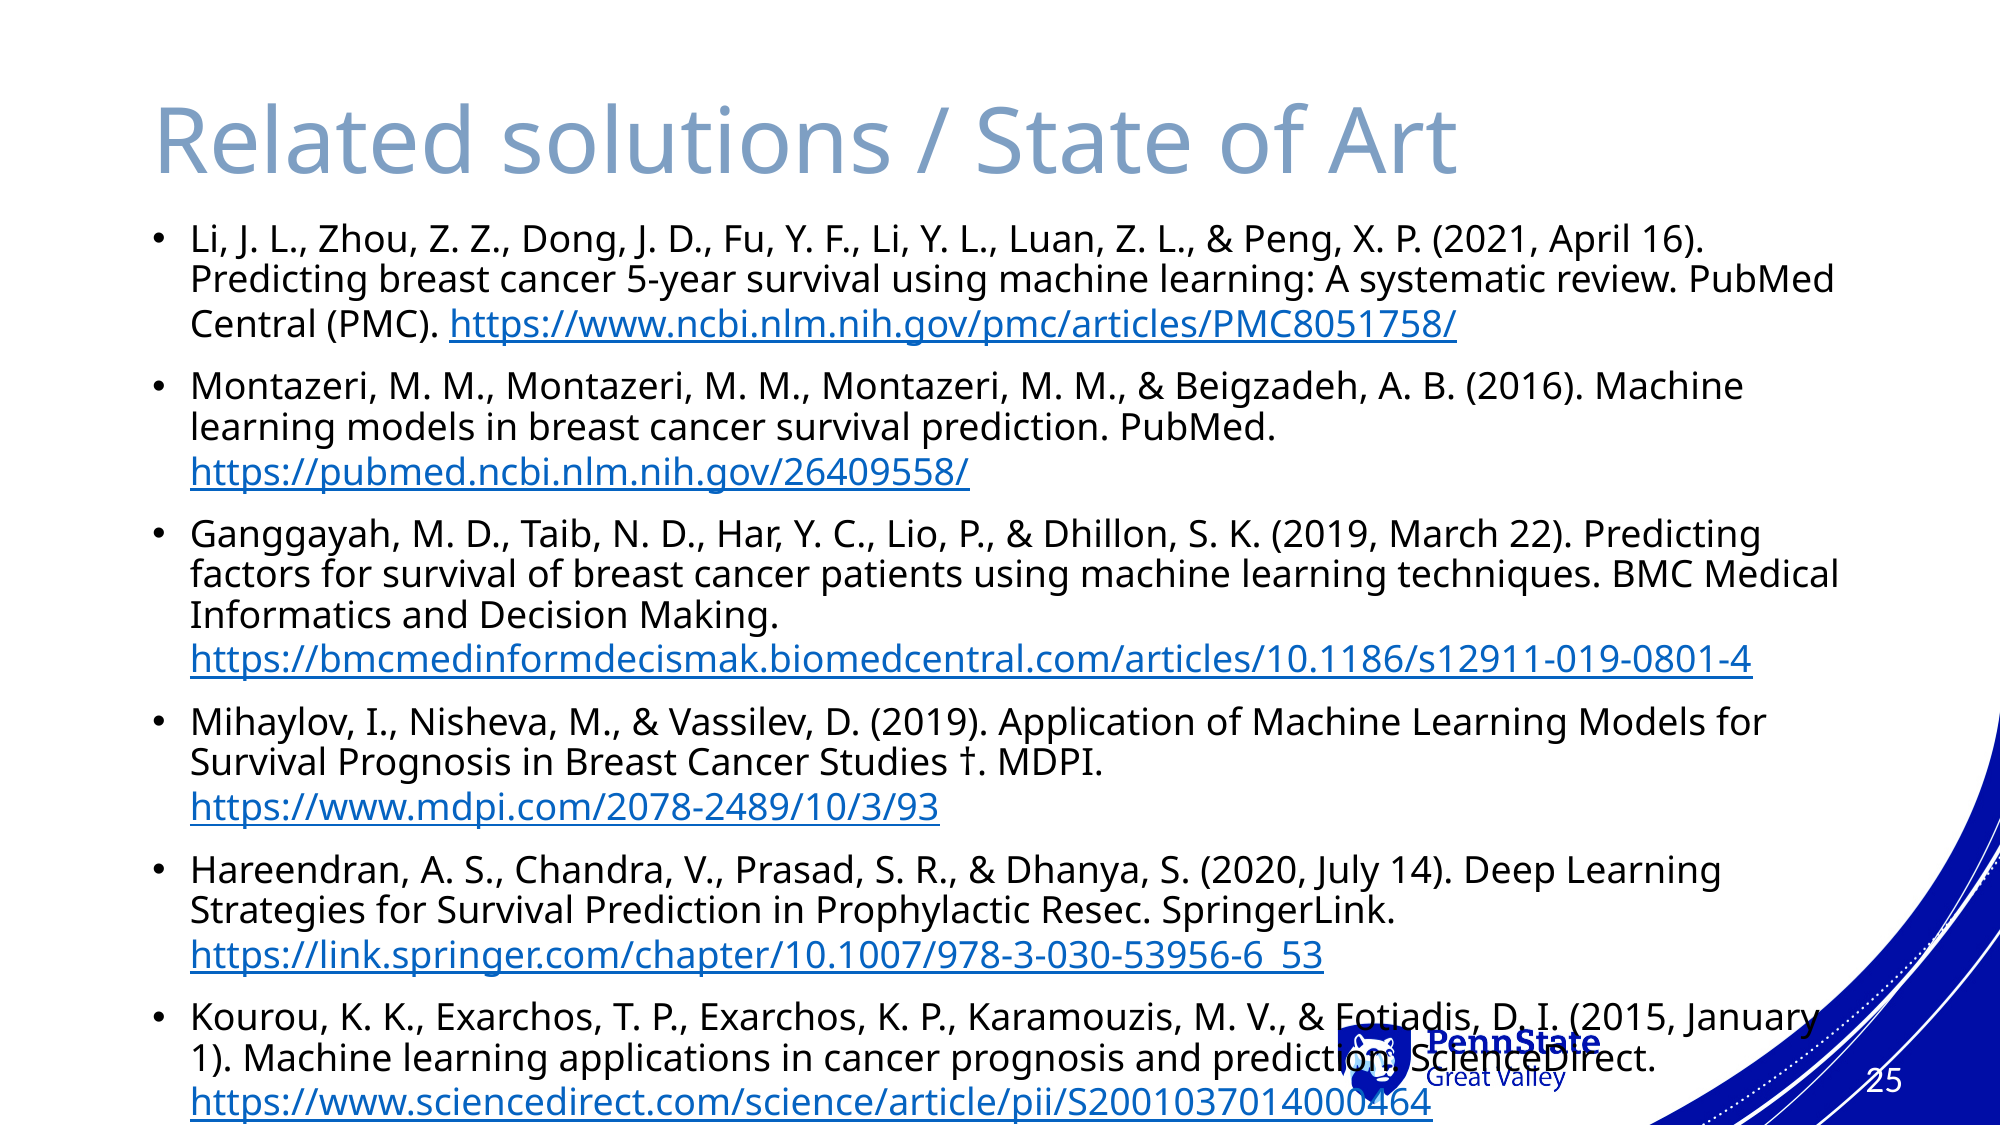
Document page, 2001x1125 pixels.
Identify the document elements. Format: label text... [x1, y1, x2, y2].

picture [0, 0, 2000, 1125]
title Related solutions / State of Art [137, 59, 1863, 212]
list Li, J. L., Zhou, Z. Z., Dong, J. D., Fu, Y. F., Li, Y. L., Luan, Z. L., & Peng, X. P. (2021, April 16). Predicting breast cancer 5-year survival using machine learning: A systematic review. PubMed Central (PMC). https://www.ncbi.nlm.nih.gov/pmc/articles/PMC8051758/ Montazeri, M. M., Montazeri, M. M., Montazeri, M. M., & Beigzadeh, A. B. (2016). Machine learning models in breast cancer survival prediction. PubMed. https://pubmed.ncbi.nlm.nih.gov/26409558/ Ganggayah, M. D., Taib, N. D., Har, Y. C., Lio, P., & Dhillon, S. K. (2019, March 22). Predicting factors for survival of breast cancer patients using machine learning techniques. BMC Medical Informatics and Decision Making. https://bmcmedinformdecismak.biomedcentral.com/articles/10.1186/s12911-019-0801-4 Mihaylov, I., Nisheva, M., & Vassilev, D. (2019). Application of Machine Learning Models for Survival Prognosis in Breast Cancer Studies †. MDPI. https://www.mdpi.com/2078-2489/10/3/93 Hareendran, A. S., Chandra, V., Prasad, S. R., & Dhanya, S. (2020, July 14). Deep Learning Strategies for Survival Prediction in Prophylactic Resec. SpringerLink. https://link.springer.com/chapter/10.1007/978-3-030-53956-6_53 Kourou, K. K., Exarchos, T. P., Exarchos, K. P., Karamouzis, M. V., & Fotiadis, D. I. (2015, January 1). Machine learning applications in cancer prognosis and prediction. ScienceDirect. https://www.sciencedirect.com/science/article/pii/S2001037014000464 [137, 212, 1863, 1095]
